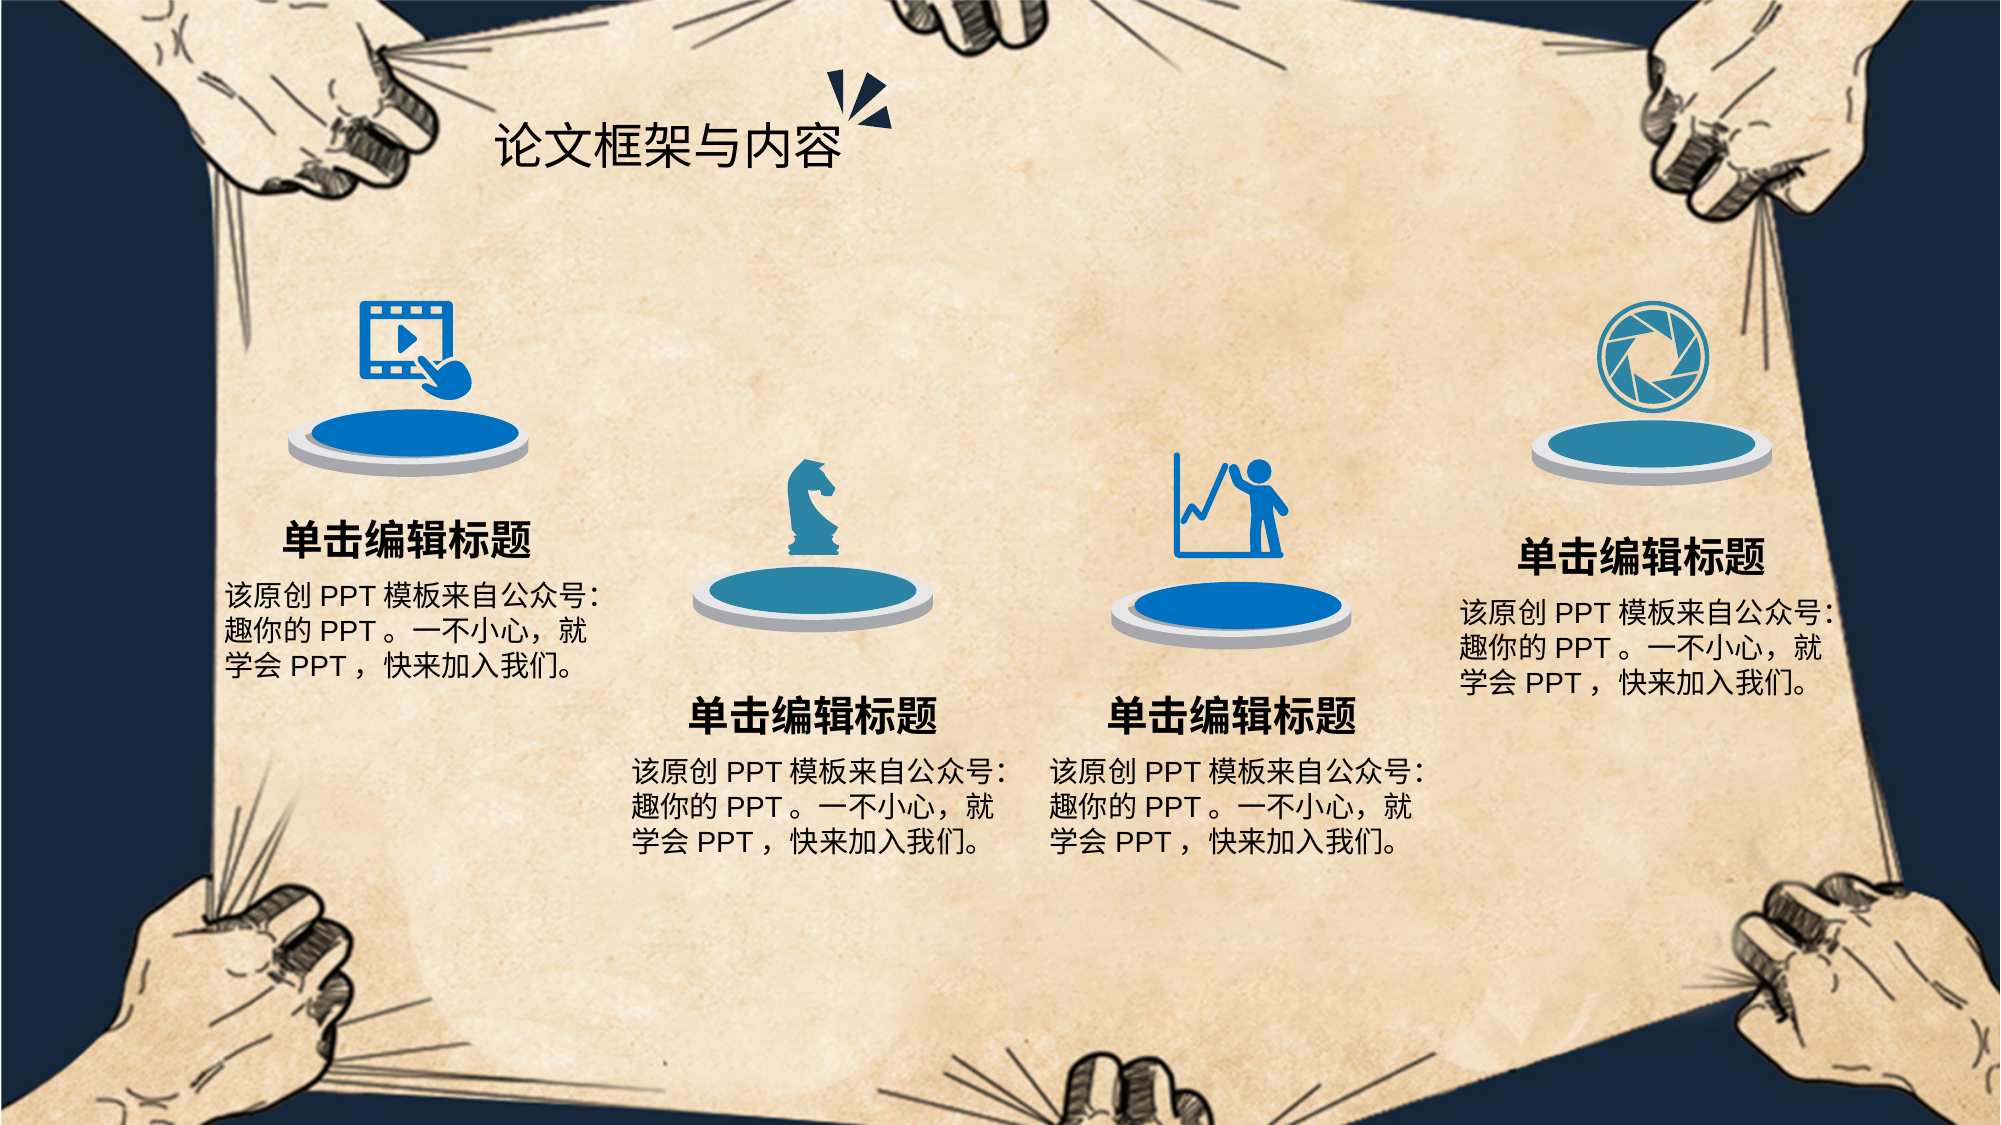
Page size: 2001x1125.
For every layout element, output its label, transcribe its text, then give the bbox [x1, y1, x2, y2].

text_box 该原创PPT模板来自公众号：趣你的PPT。一不小心，就学会PPT，快来加入我们。 [1039, 753, 1423, 859]
text_box 单击编辑标题 [1039, 689, 1424, 740]
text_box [288, 409, 529, 477]
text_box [830, 70, 890, 133]
text_box 该原创PPT模板来自公众号：趣你的PPT。一不小心，就学会PPT，快来加入我们。 [621, 753, 1005, 859]
text_box 单击编辑标题 [214, 514, 599, 565]
text_box [417, 355, 472, 400]
text_box [1247, 459, 1272, 484]
text_box 单击编辑标题 [1449, 530, 1834, 581]
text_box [1597, 300, 1710, 414]
picture [3, 1, 2000, 1125]
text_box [692, 564, 933, 633]
text_box [398, 324, 418, 354]
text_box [1111, 581, 1352, 650]
text_box [787, 459, 839, 555]
text_box 该原创PPT模板来自公众号：趣你的PPT。一不小心，就学会PPT，快来加入我们。 [1449, 594, 1833, 699]
text_box 单击编辑标题 [621, 689, 1005, 740]
text_box [1180, 463, 1229, 525]
text_box [1173, 452, 1289, 559]
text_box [1531, 418, 1772, 486]
text_box 该原创PPT模板来自公众号：趣你的PPT。一不小心，就学会PPT，快来加入我们。 [214, 577, 598, 683]
text_box [359, 300, 453, 380]
text_box 论文框架与内容 [478, 107, 859, 183]
